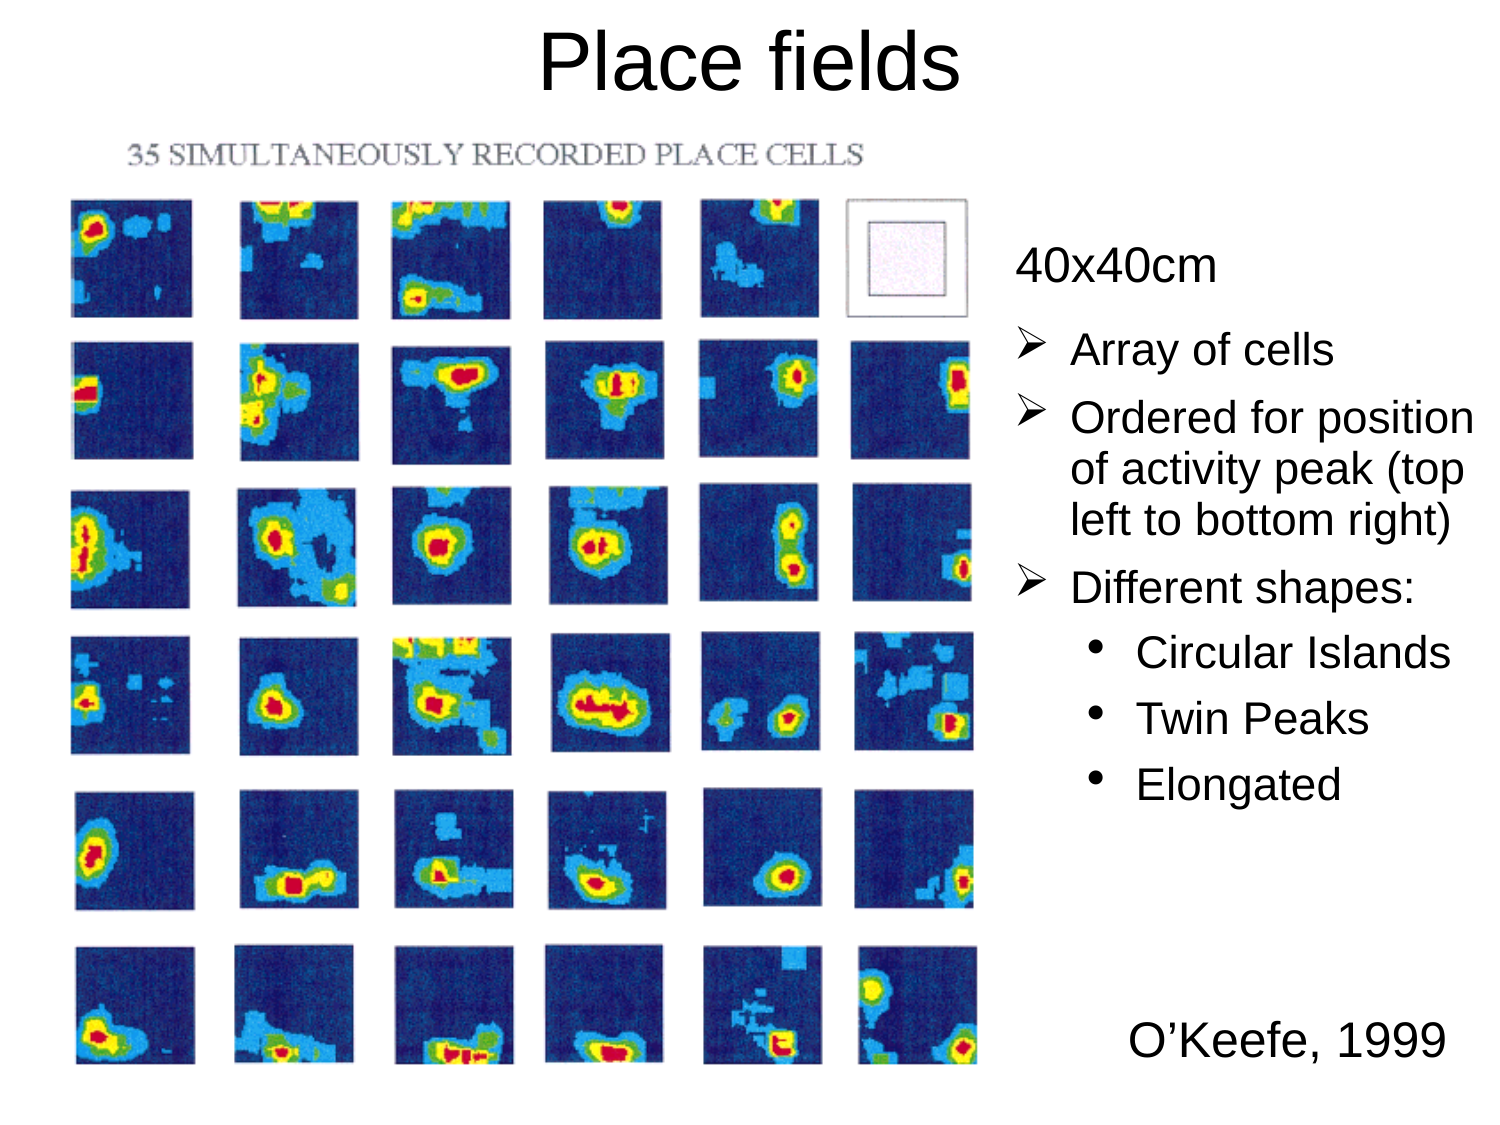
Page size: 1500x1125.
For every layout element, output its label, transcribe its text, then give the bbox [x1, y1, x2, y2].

text_box Array of cells Ordered for position of activity peak (top left to bottom right)‏ Different shapes: Circular Islands Twin Peaks Elongated [1013, 324, 1477, 927]
title Place fields [75, 3, 1425, 112]
text_box O’Keefe, 1999 [1113, 999, 1463, 1076]
text_box 40x40cm [1004, 224, 1234, 301]
picture [49, 137, 1001, 1077]
